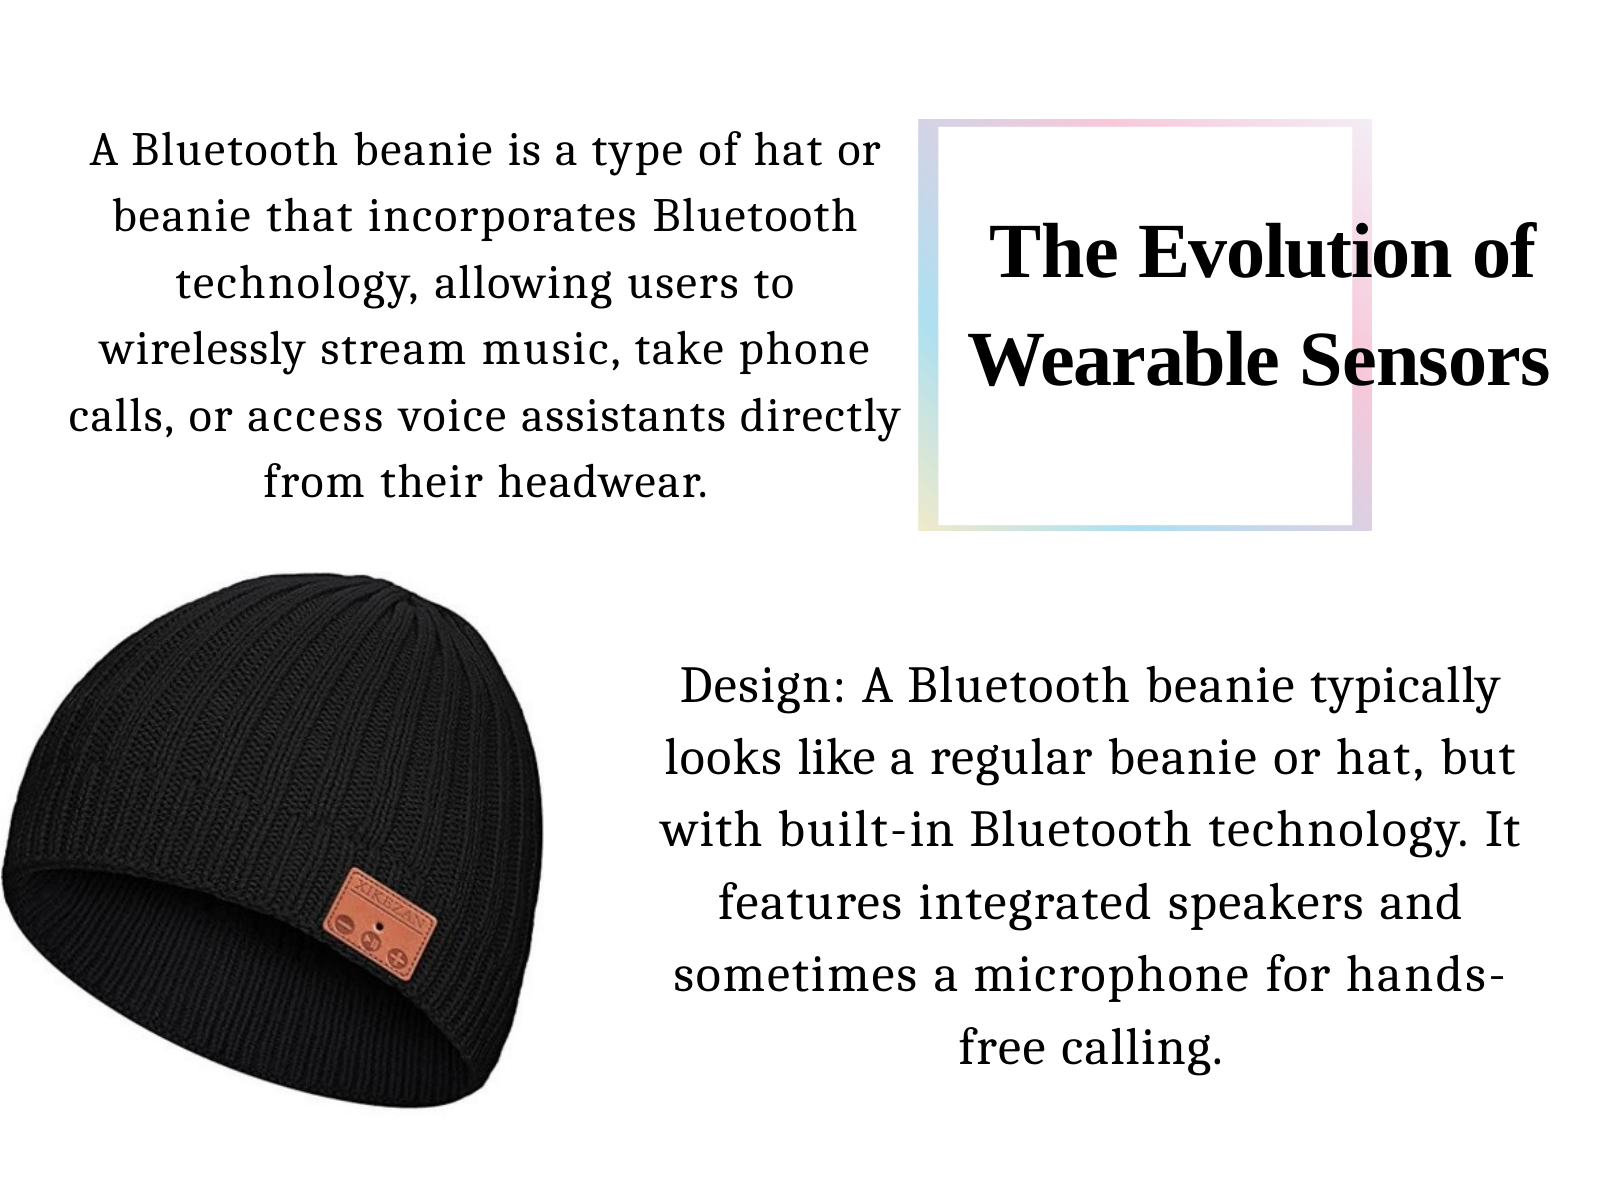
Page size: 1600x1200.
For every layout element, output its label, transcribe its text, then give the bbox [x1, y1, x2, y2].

text_box Design: A Bluetooth beanie typically looks like a regular beanie or hat, but with built-in Bluetooth technology. It features integrated speakers and sometimes a microphone for hands- free calling. [637, 637, 1544, 1075]
picture [918, 119, 1372, 532]
text_box A Bluetooth beanie is a type of hat or beanie that incorporates Bluetooth technology, allowing users to wirelessly stream music, take phone calls, or access voice assistants directly from their headwear. [66, 106, 905, 508]
title The Evolution of Wearable Sensors [1376, 181, 1554, 402]
picture [0, 571, 544, 1116]
